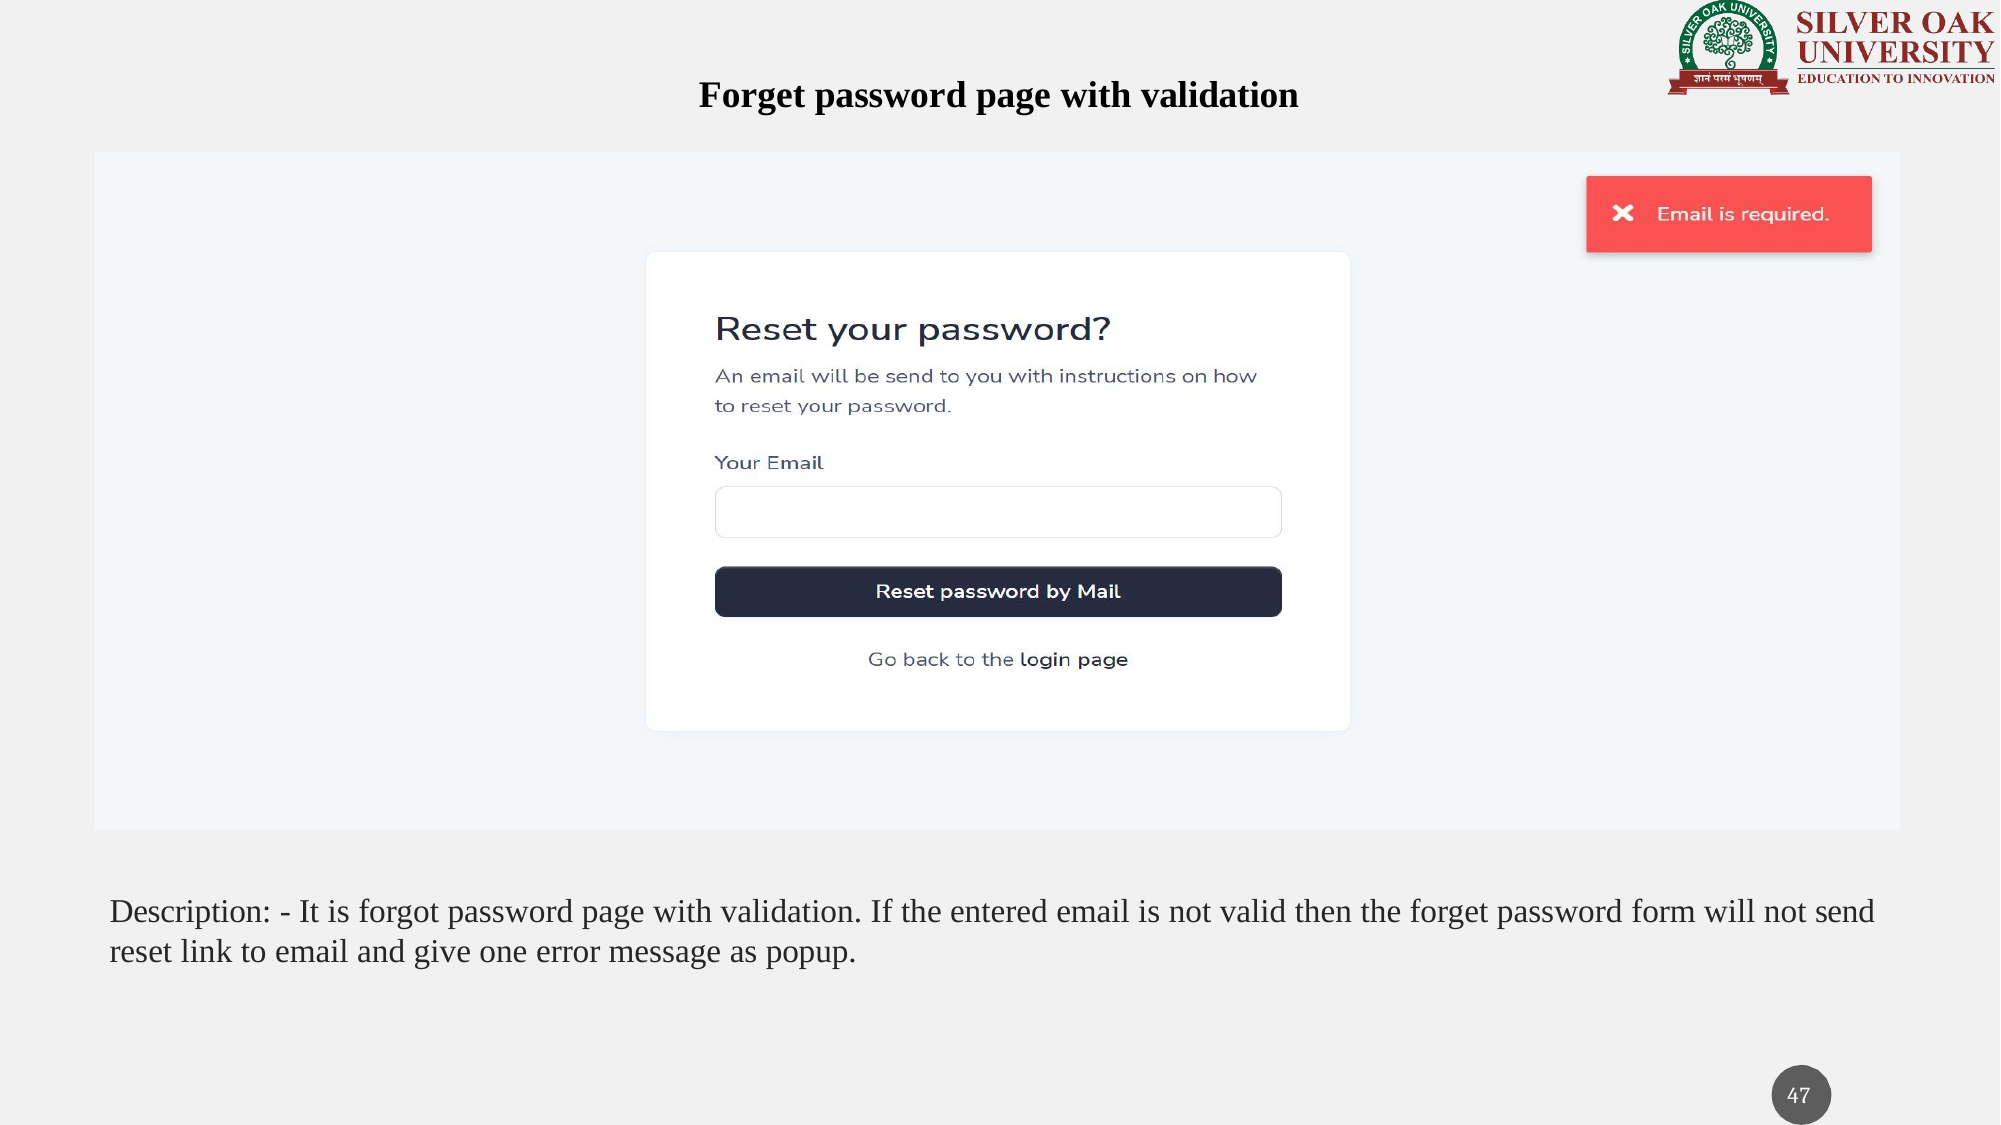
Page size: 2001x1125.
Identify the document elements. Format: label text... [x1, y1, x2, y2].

title Forget password page with validation [497, 10, 1503, 152]
text_box Description: - It is forgot password page with validation. If the entered email is not valid then the forget password form will not send reset link to email and give one error message as popup. [107, 887, 1881, 970]
text_box [1771, 1064, 1827, 1117]
picture [1667, 0, 1995, 95]
slide_number 47 [1781, 1079, 1848, 1125]
picture [95, 152, 1901, 829]
